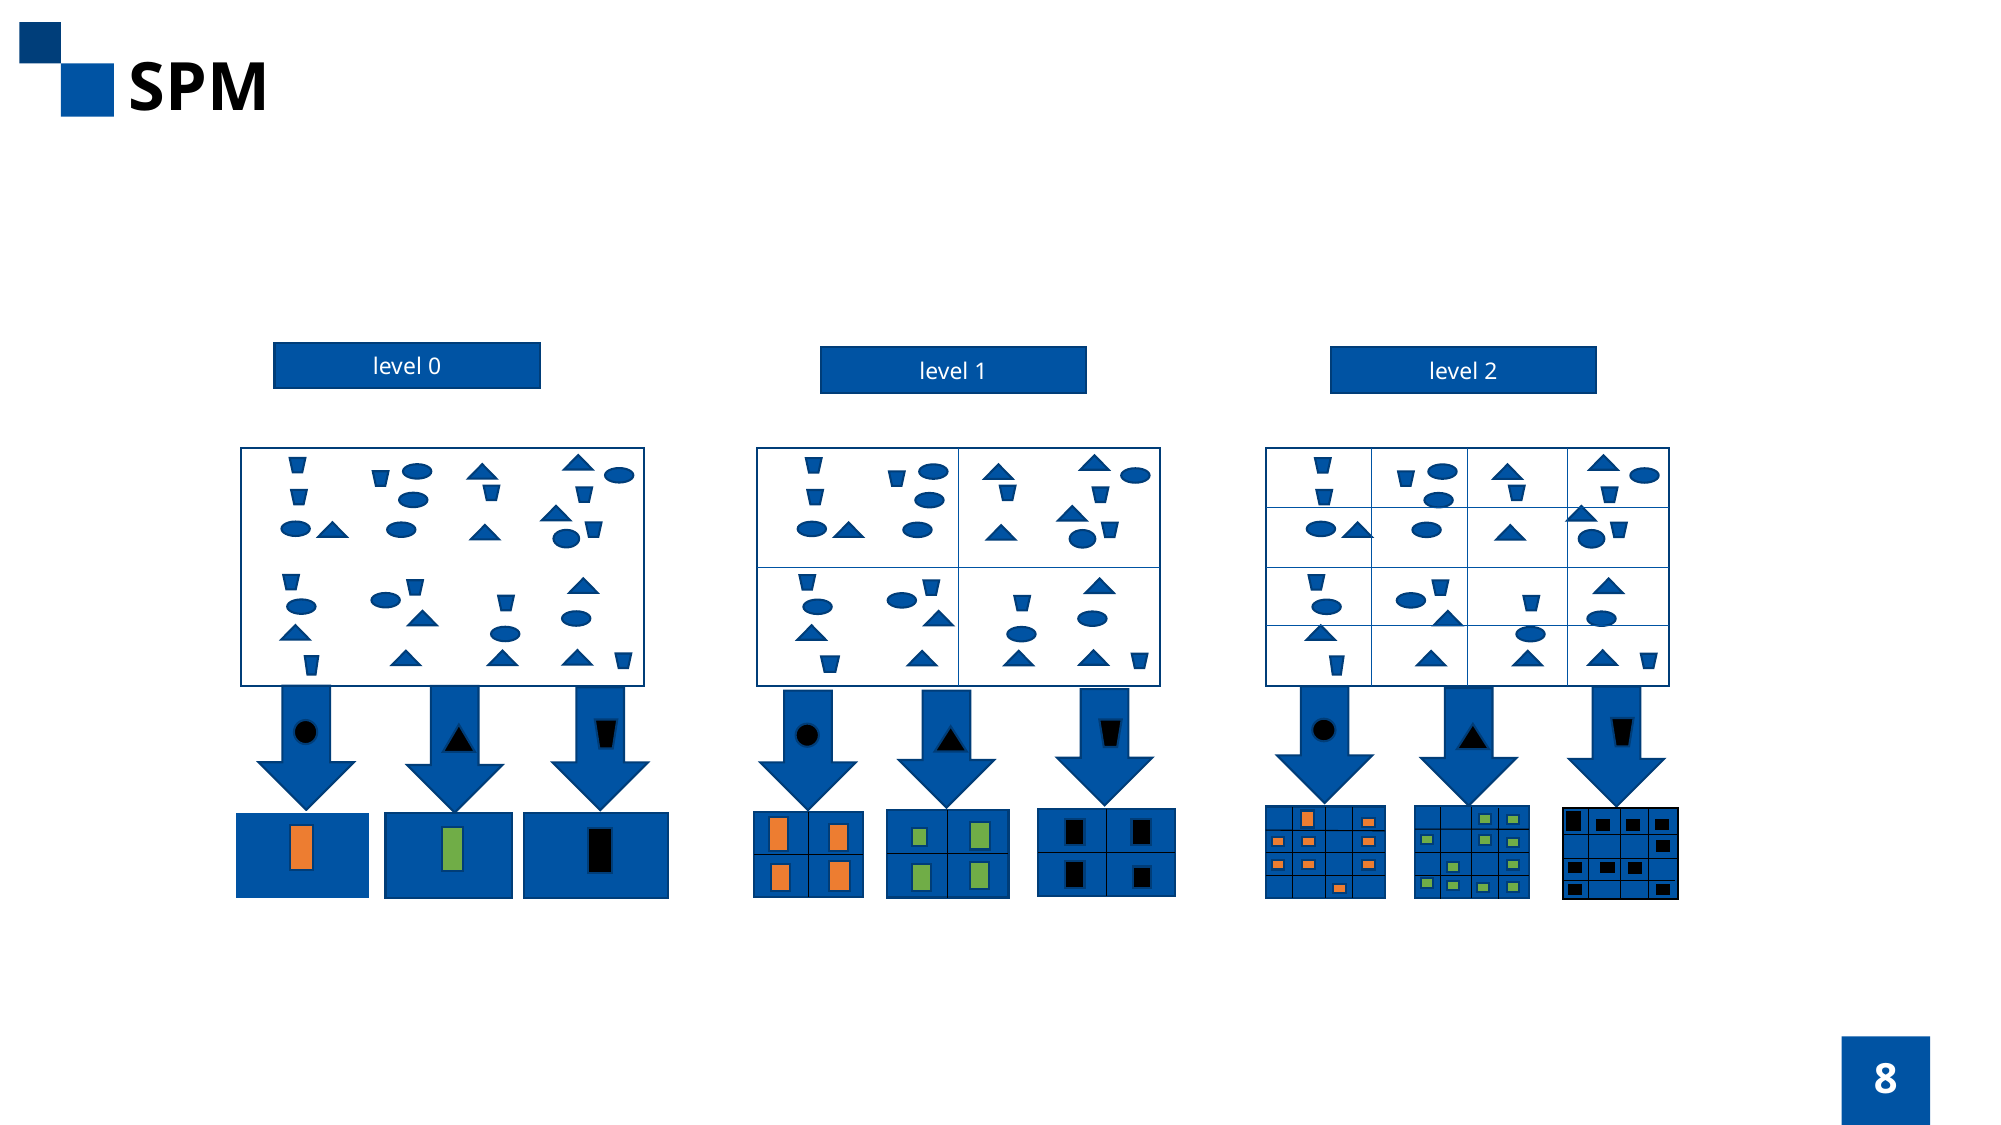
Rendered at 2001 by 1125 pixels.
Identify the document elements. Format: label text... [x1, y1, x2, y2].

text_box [234, 342, 1678, 900]
text_box SPM [114, 35, 1288, 131]
slide_number 8 [1771, 1050, 2000, 1111]
